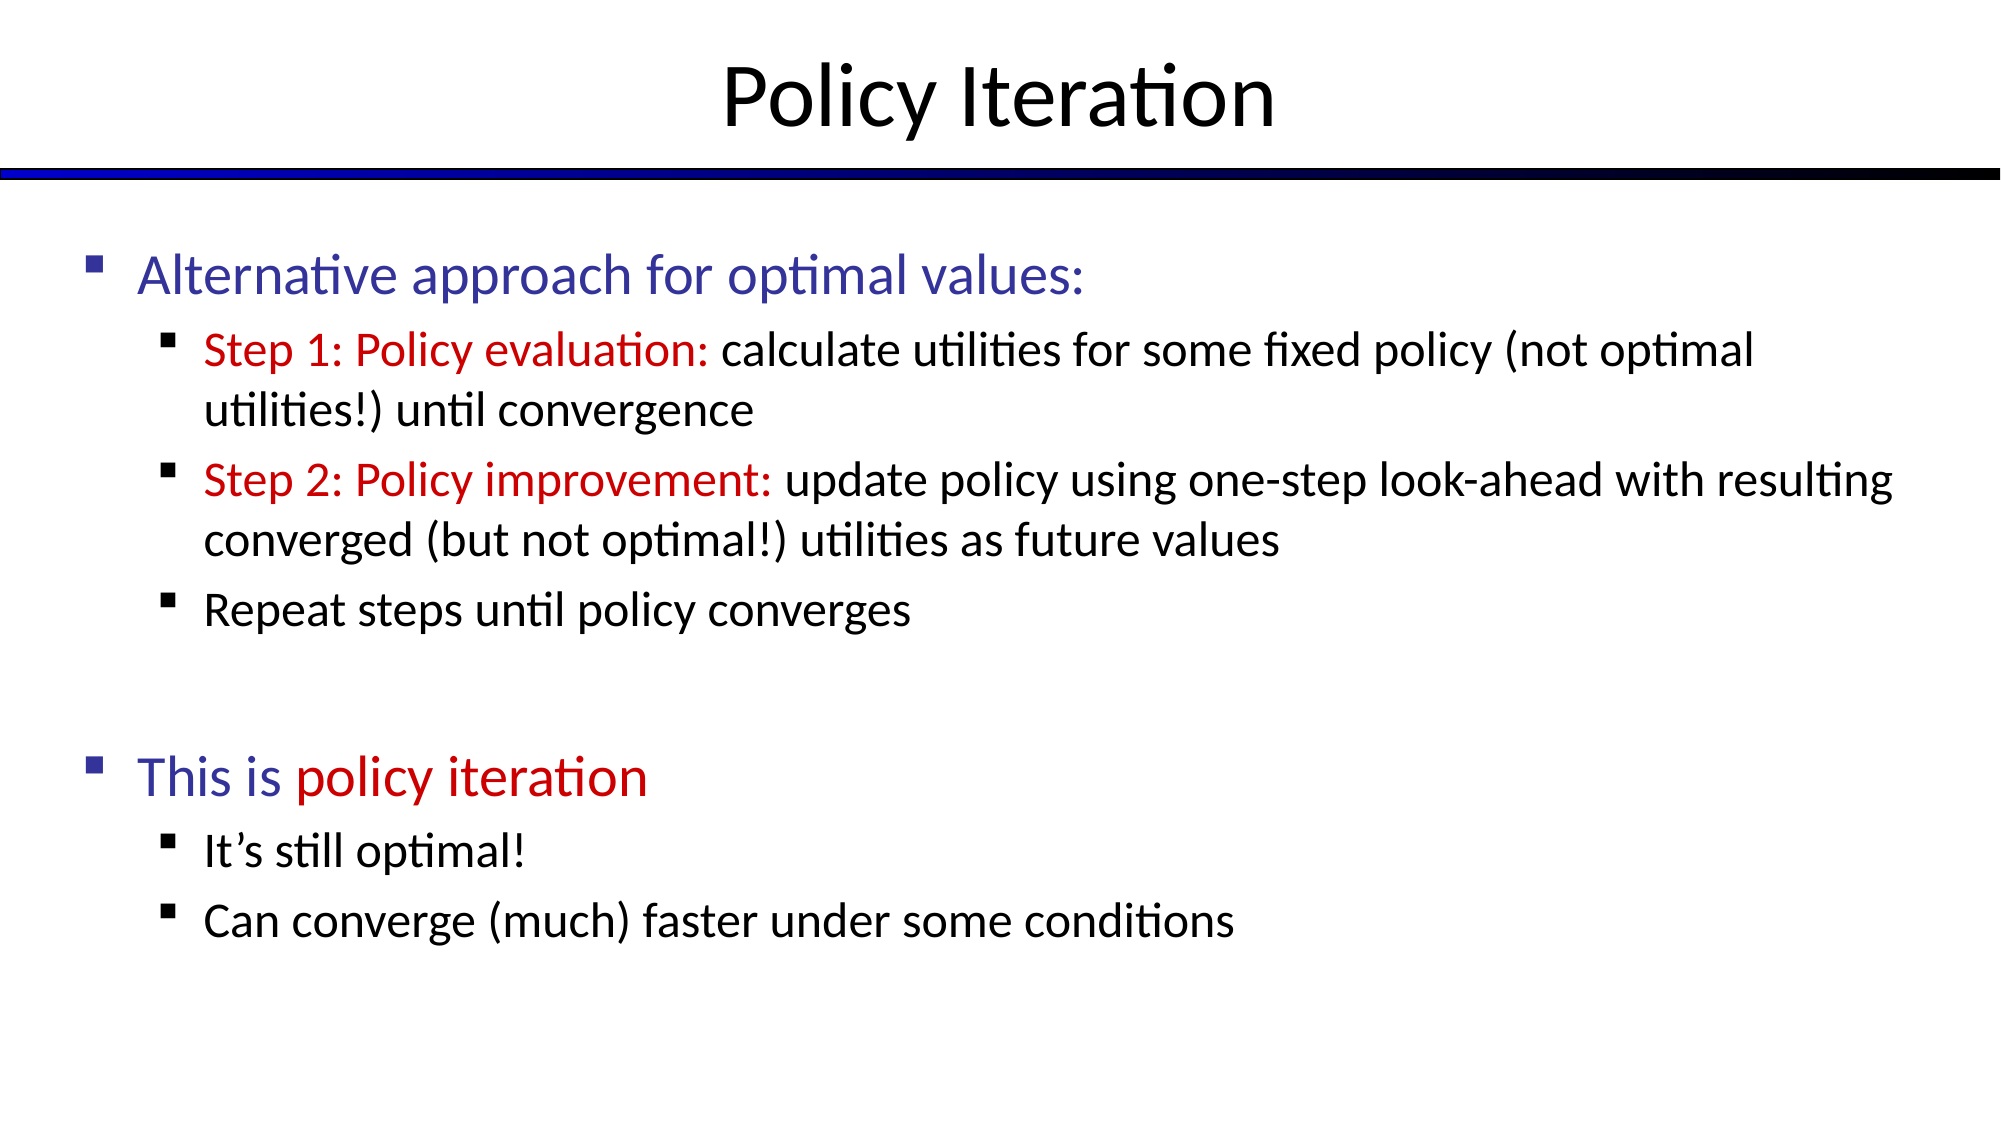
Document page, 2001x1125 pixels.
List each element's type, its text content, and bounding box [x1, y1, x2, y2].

list Alternative approach for optimal values: Step 1: Policy evaluation: calculate utilities for some fixed policy (not optimal utilities!) until convergence Step 2: Policy improvement: update policy using one-step look-ahead with resulting converged (but not optimal!) utilities as future values Repeat steps until policy converges This is policy iteration It’s still optimal! Can converge (much) faster under some conditions [66, 228, 1934, 1006]
title Policy Iteration [0, 0, 2000, 184]
